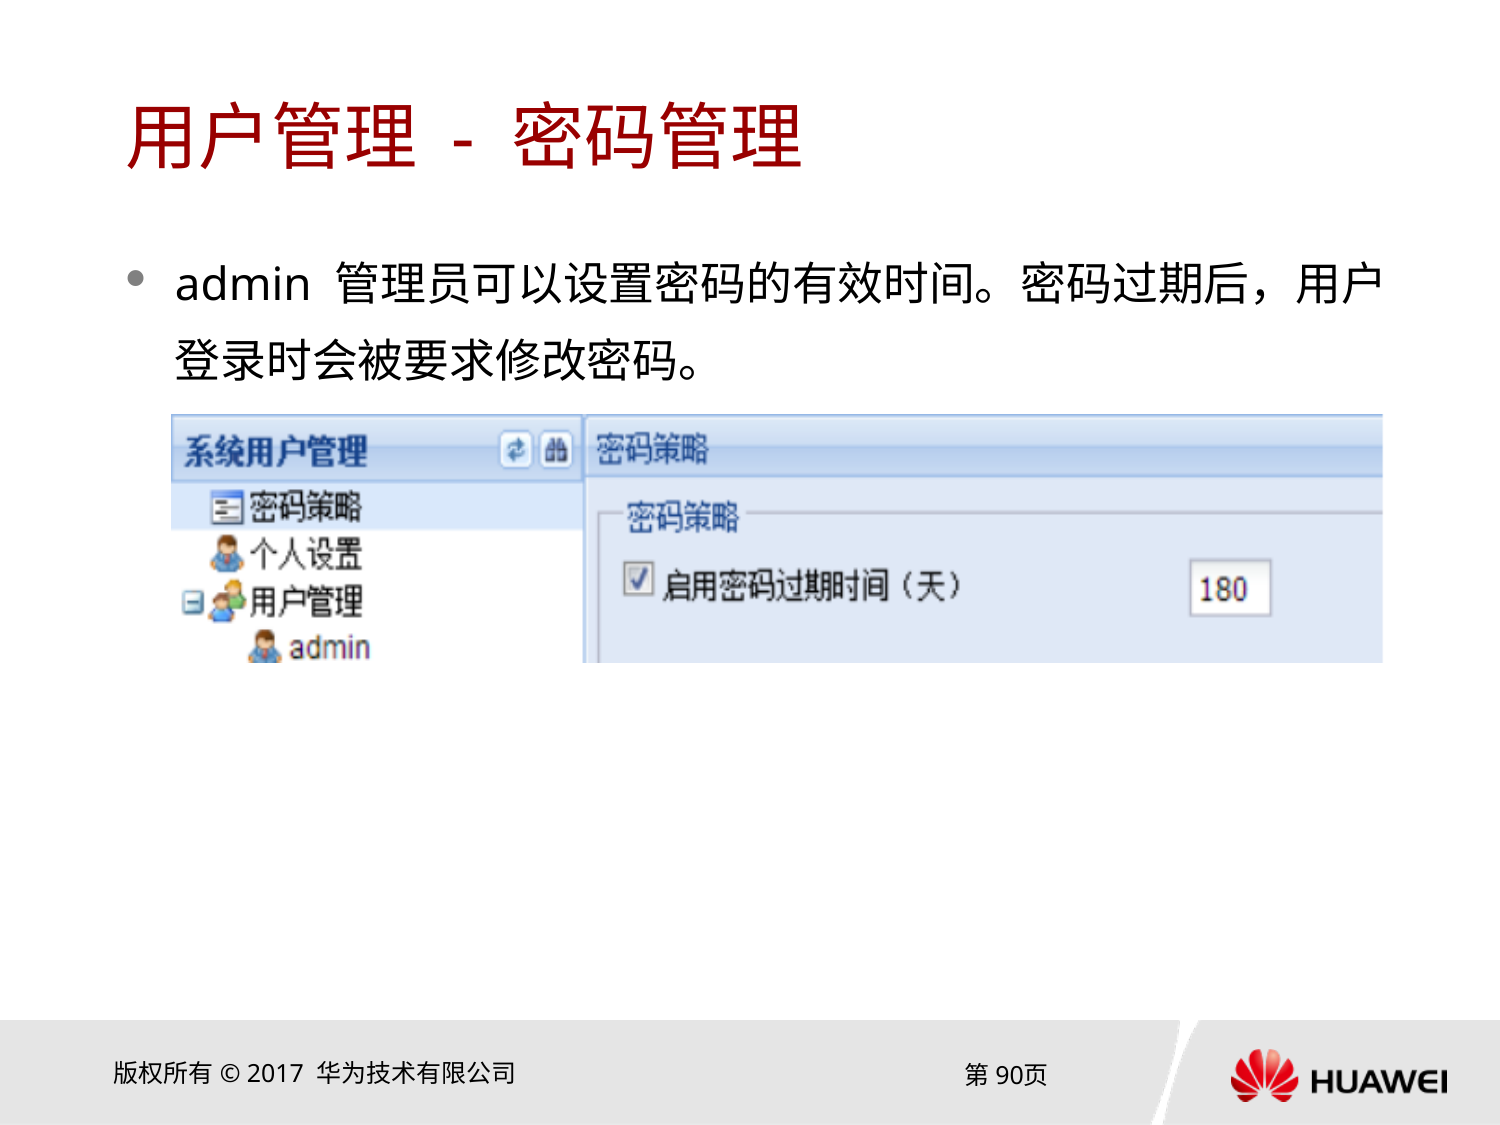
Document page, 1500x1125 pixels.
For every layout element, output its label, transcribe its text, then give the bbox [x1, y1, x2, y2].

title 用户管理 - 密码管理 [111, 63, 1412, 207]
picture [0, 1020, 1500, 1125]
picture [170, 414, 1385, 664]
list admin 管理员可以设置密码的有效时间。密码过期后，用户登录时会被要求修改密码。 [111, 225, 1412, 870]
